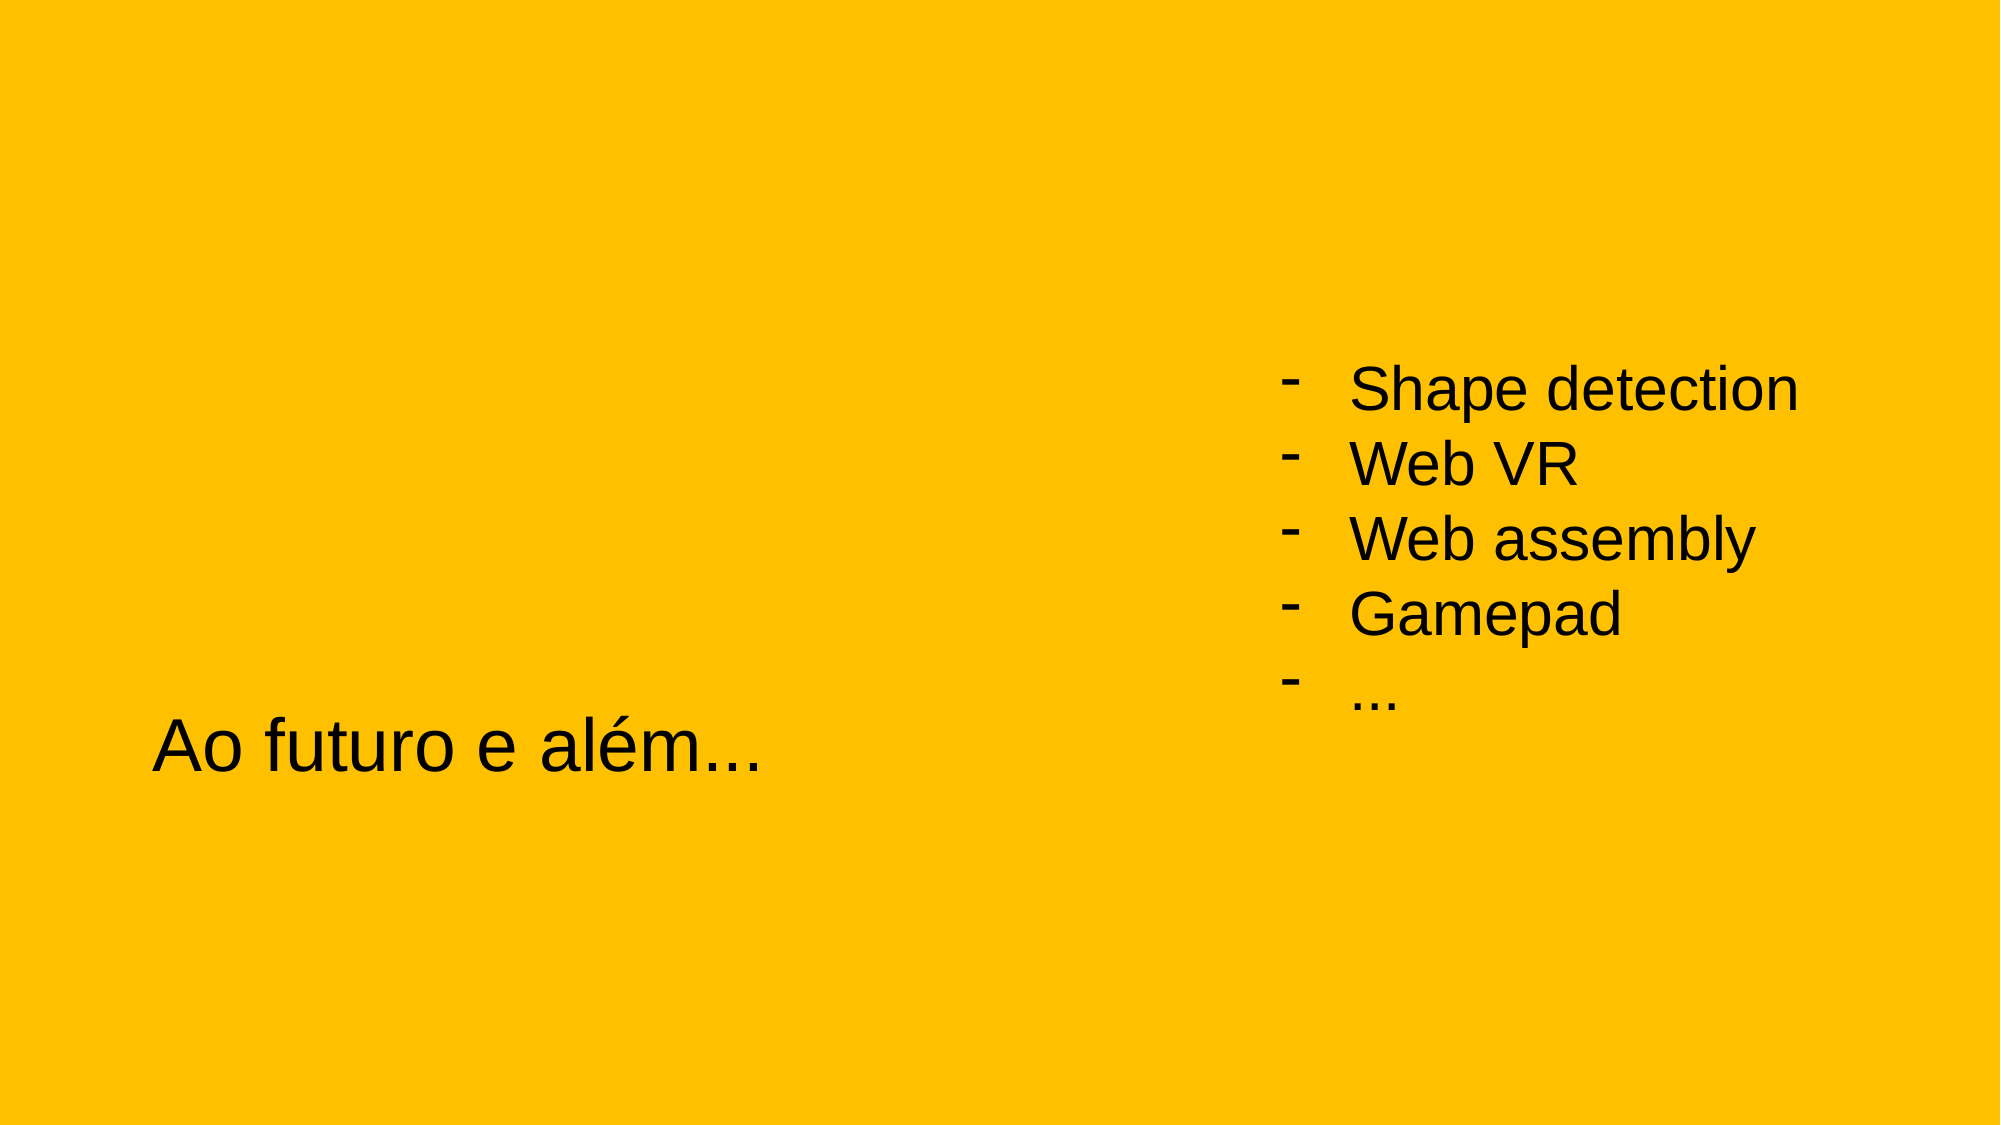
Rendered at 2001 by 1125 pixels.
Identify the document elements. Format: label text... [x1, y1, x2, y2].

text_box Shape detection Web VR Web assembly Gamepad ... [1259, 333, 1950, 989]
text_box Ao futuro e além... [137, 184, 1863, 794]
